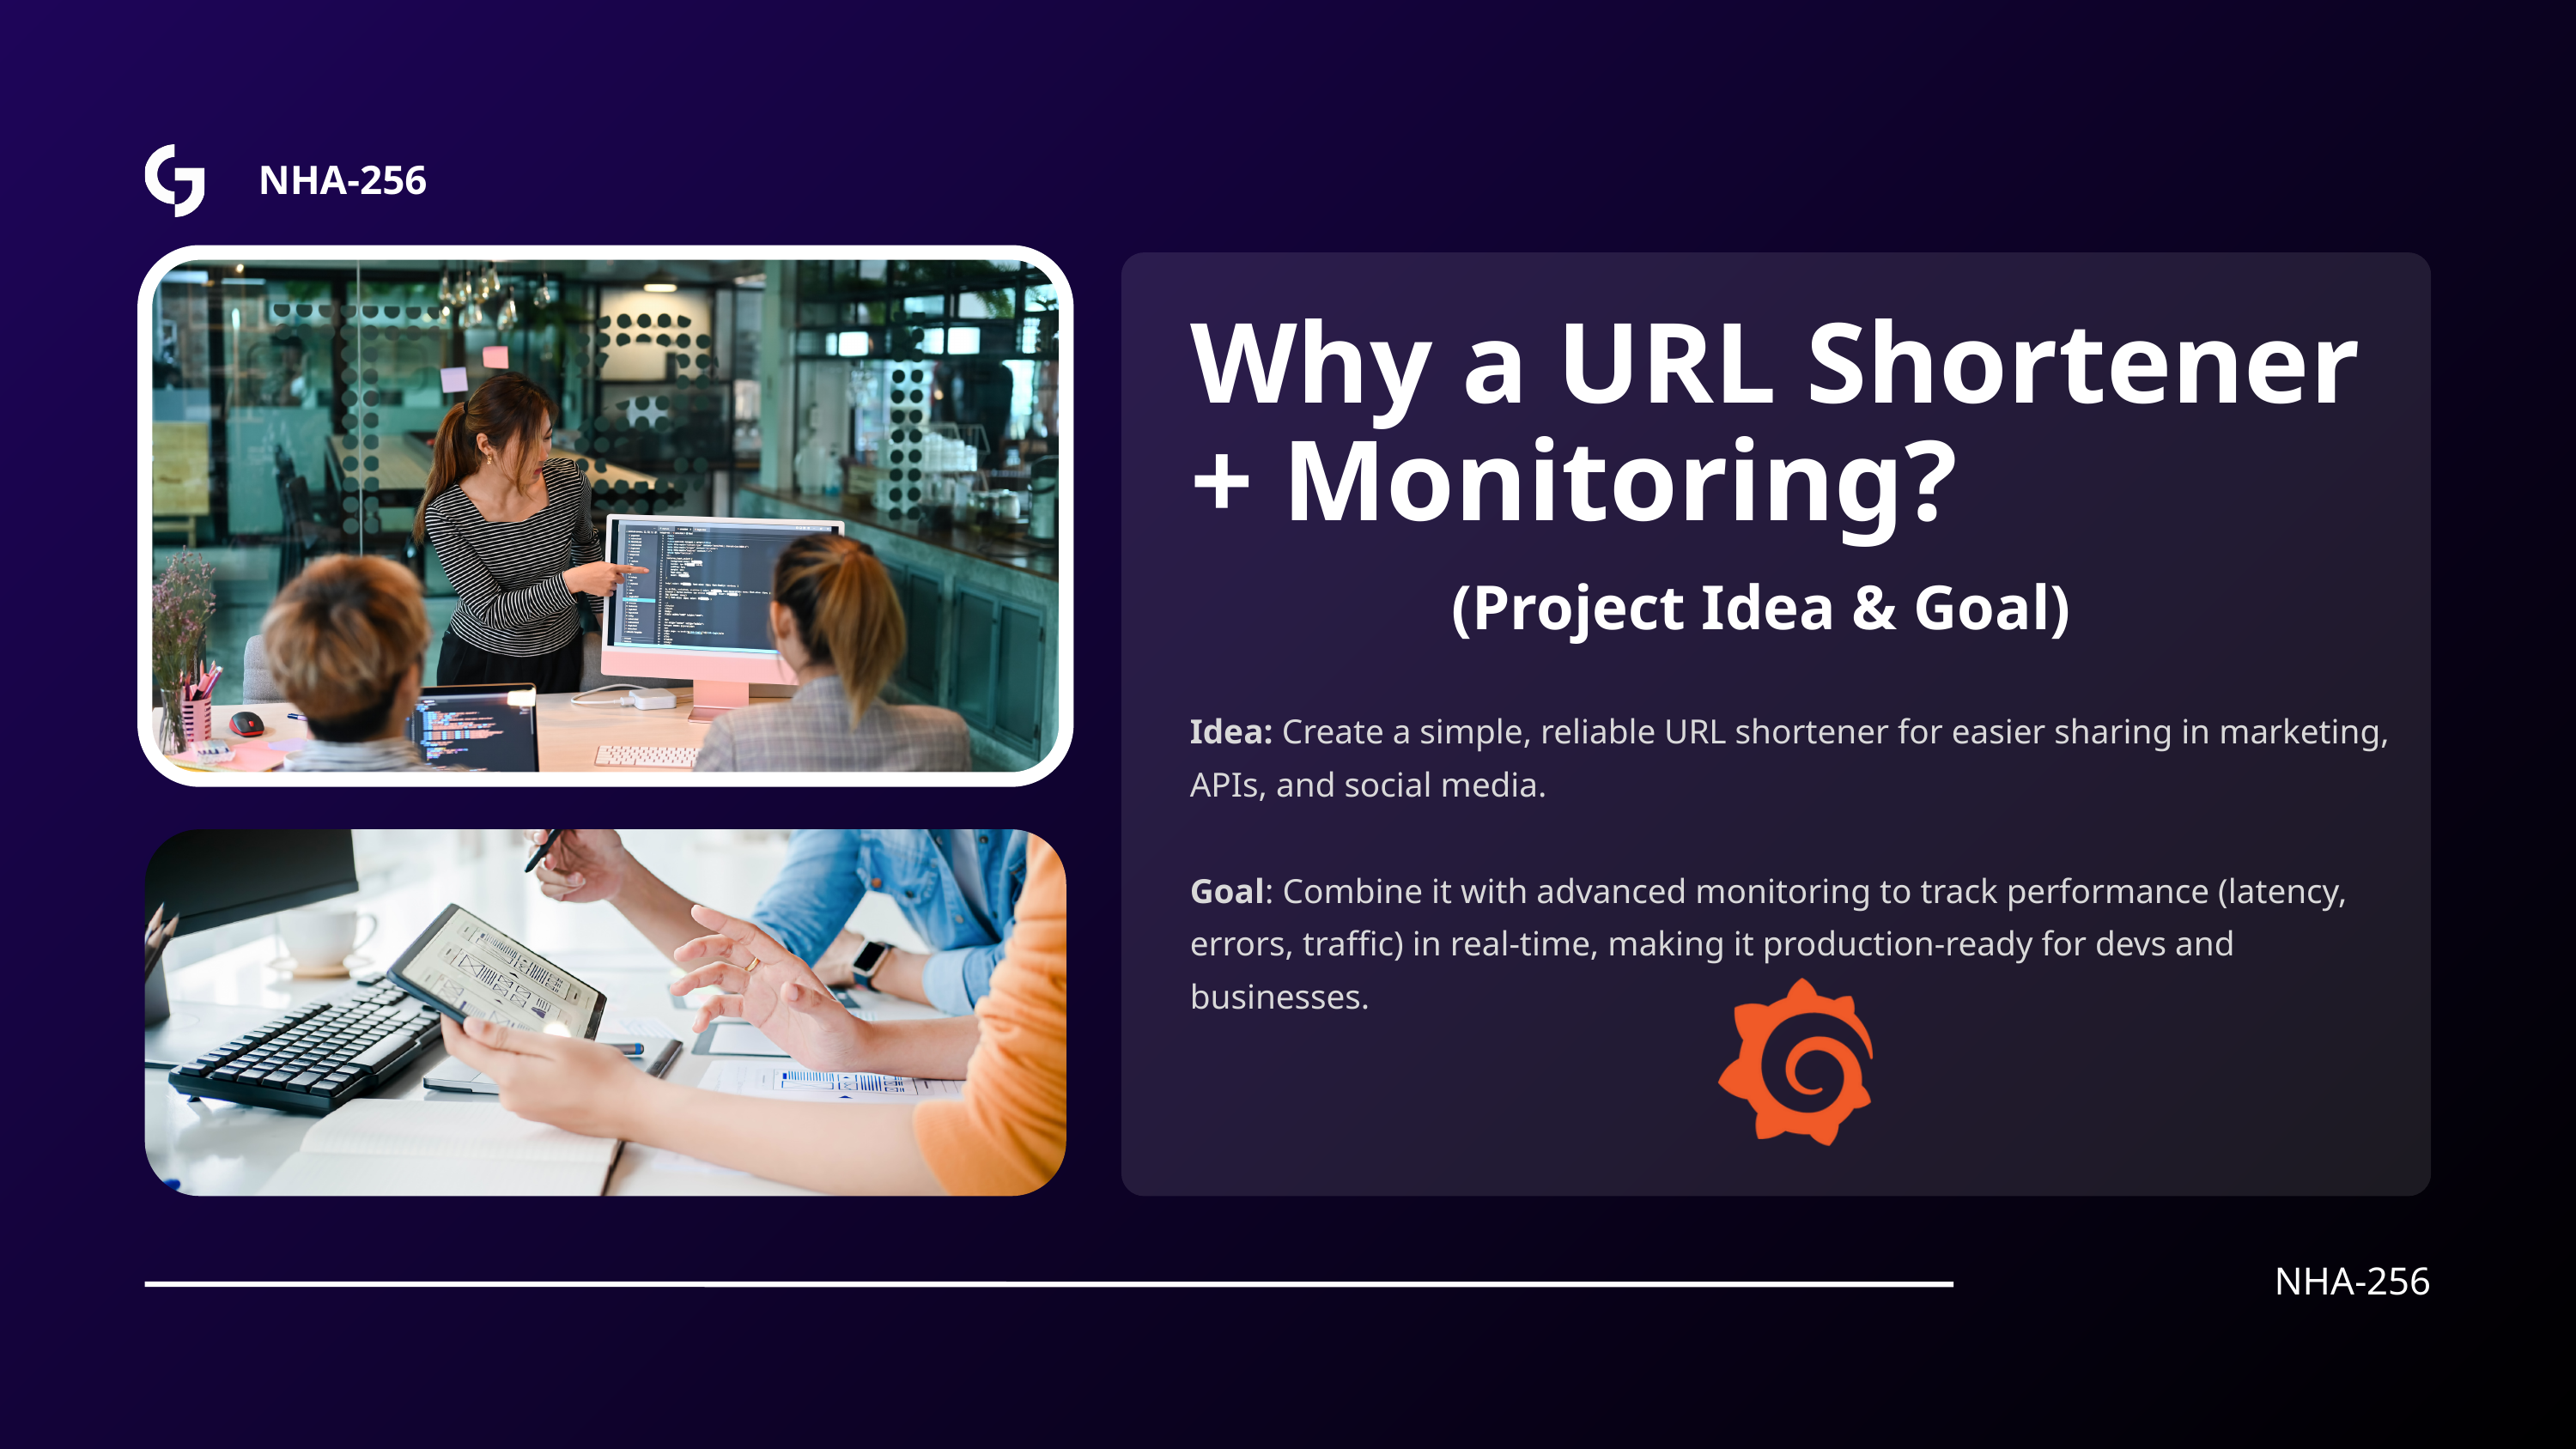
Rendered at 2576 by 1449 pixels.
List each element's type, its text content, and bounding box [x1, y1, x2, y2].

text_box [144, 252, 1066, 780]
text_box NHA-256 [1883, 1262, 2432, 1302]
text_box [144, 828, 1066, 1197]
text_box NHA-256 [258, 160, 732, 203]
text_box [144, 144, 205, 217]
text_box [1121, 252, 2432, 1197]
